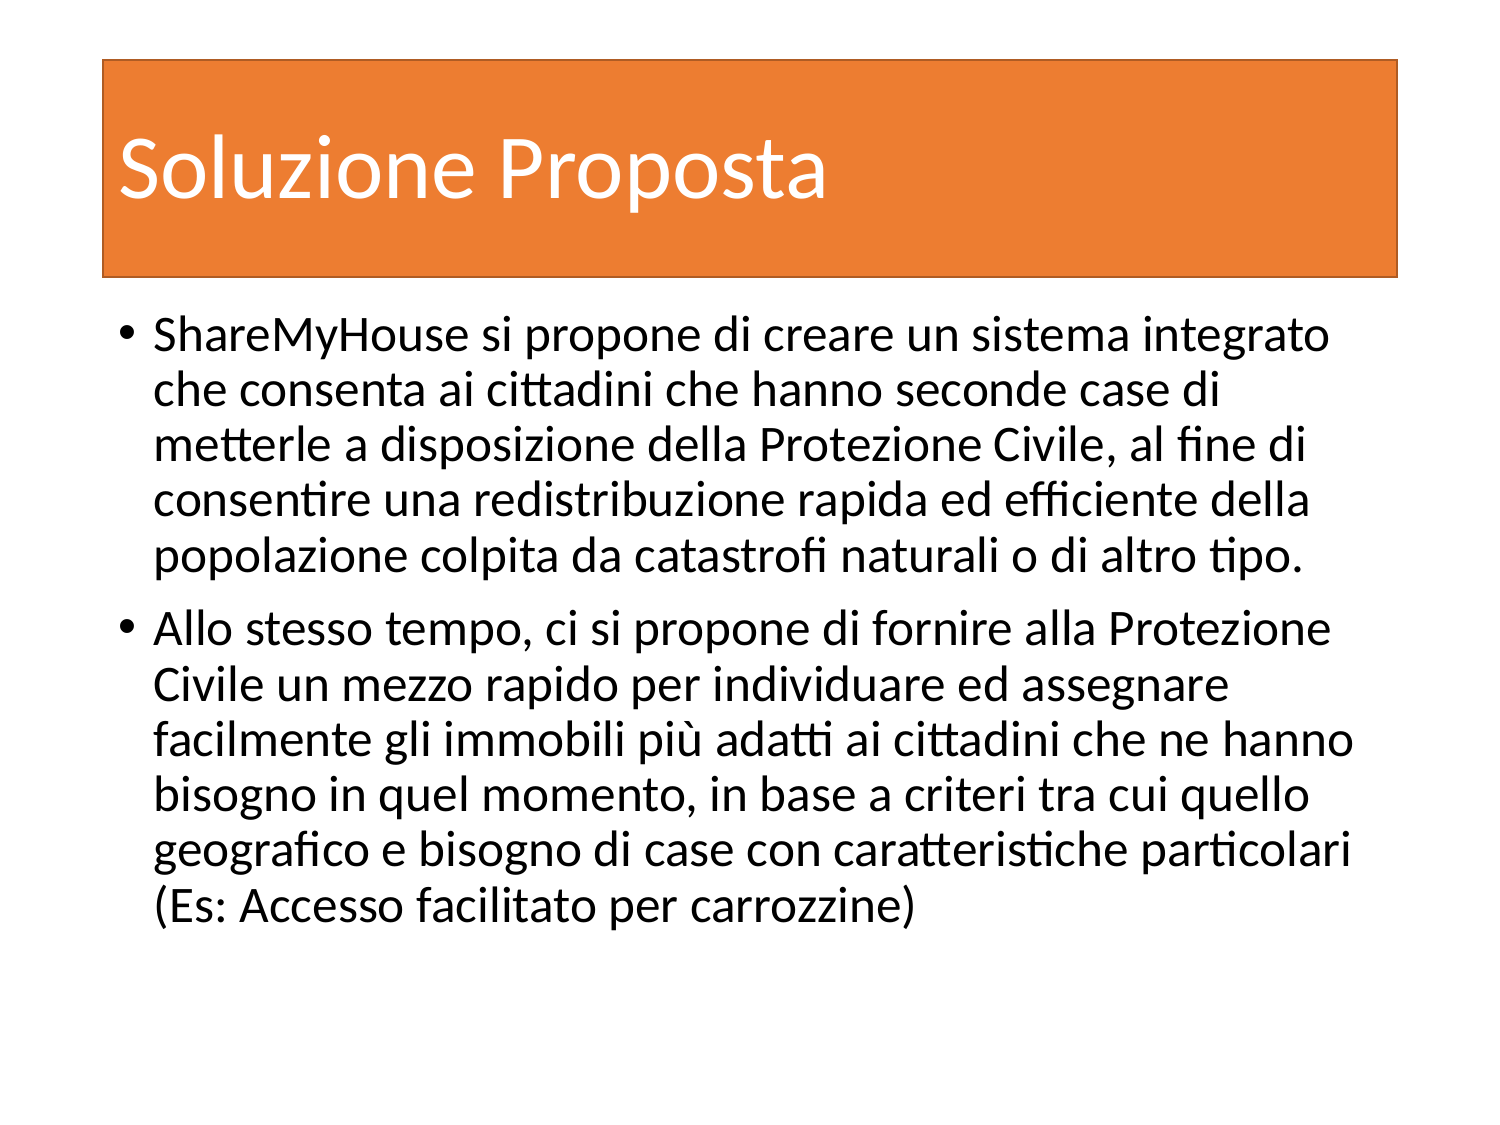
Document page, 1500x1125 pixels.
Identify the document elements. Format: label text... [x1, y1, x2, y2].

title Soluzione Proposta [102, 59, 1398, 278]
list ShareMyHouse si propone di creare un sistema integrato che consenta ai cittadini che hanno seconde case di metterle a disposizione della Protezione Civile, al fine di consentire una redistribuzione rapida ed efficiente della popolazione colpita da catastrofi naturali o di altro tipo. Allo stesso tempo, ci si propone di fornire alla Protezione Civile un mezzo rapido per individuare ed assegnare facilmente gli immobili più adatti ai cittadini che ne hanno bisogno in quel momento, in base a criteri tra cui quello geografico e bisogno di case con caratteristiche particolari (Es: Accesso facilitato per carrozzine) [103, 299, 1397, 1014]
